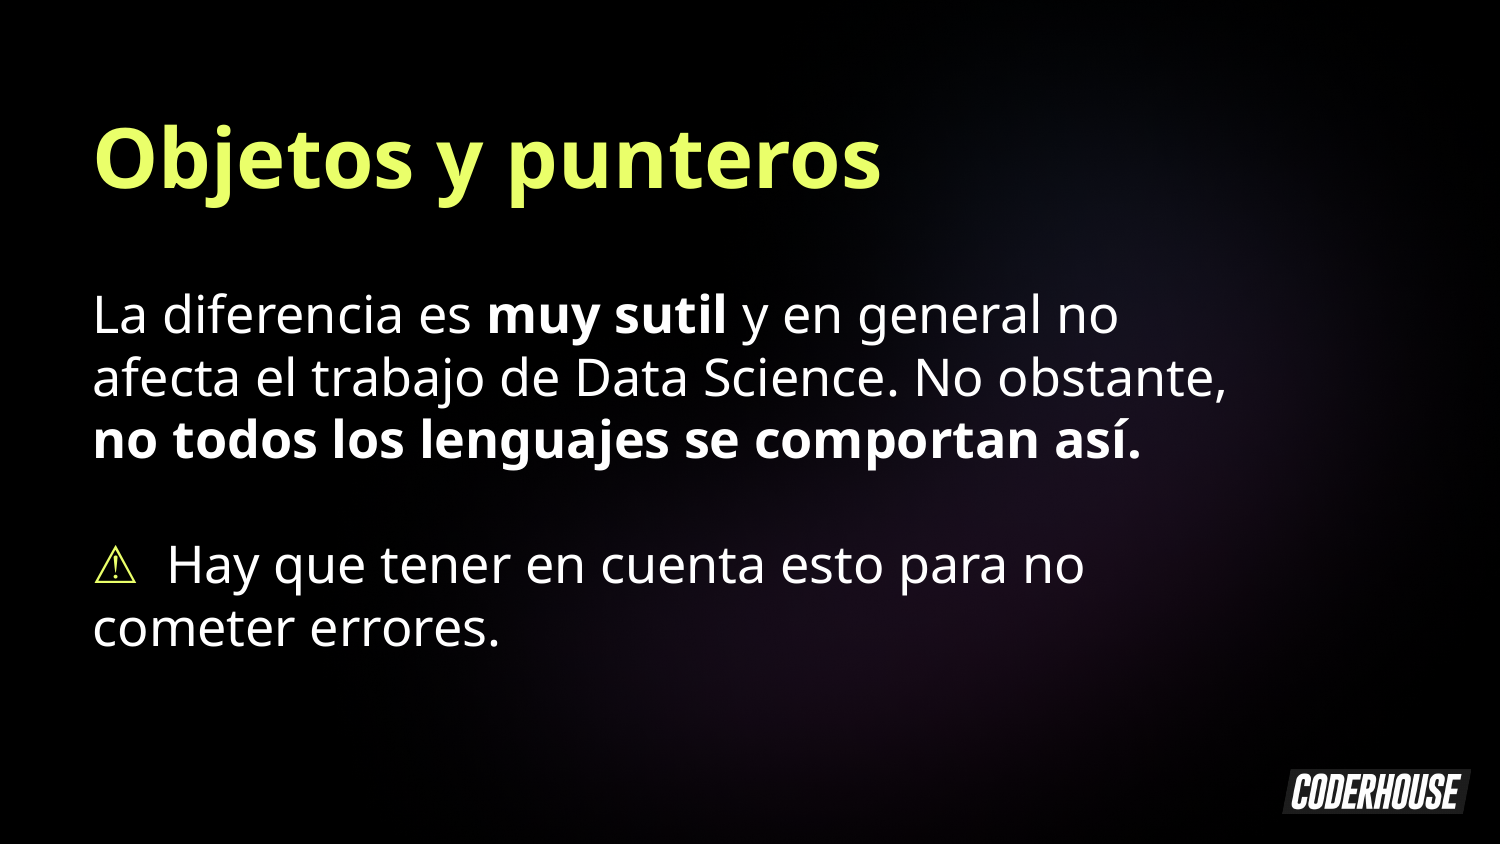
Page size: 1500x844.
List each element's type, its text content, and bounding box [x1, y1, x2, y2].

text_box La diferencia es muy sutil y en general no afecta el trabajo de Data Science. No obstante, no todos los lenguajes se comportan así. ⚠ Hay que tener en cuenta esto para no cometer errores. [77, 266, 1254, 734]
picture [0, 0, 1500, 844]
text_box Objetos y punteros [77, 101, 1414, 222]
